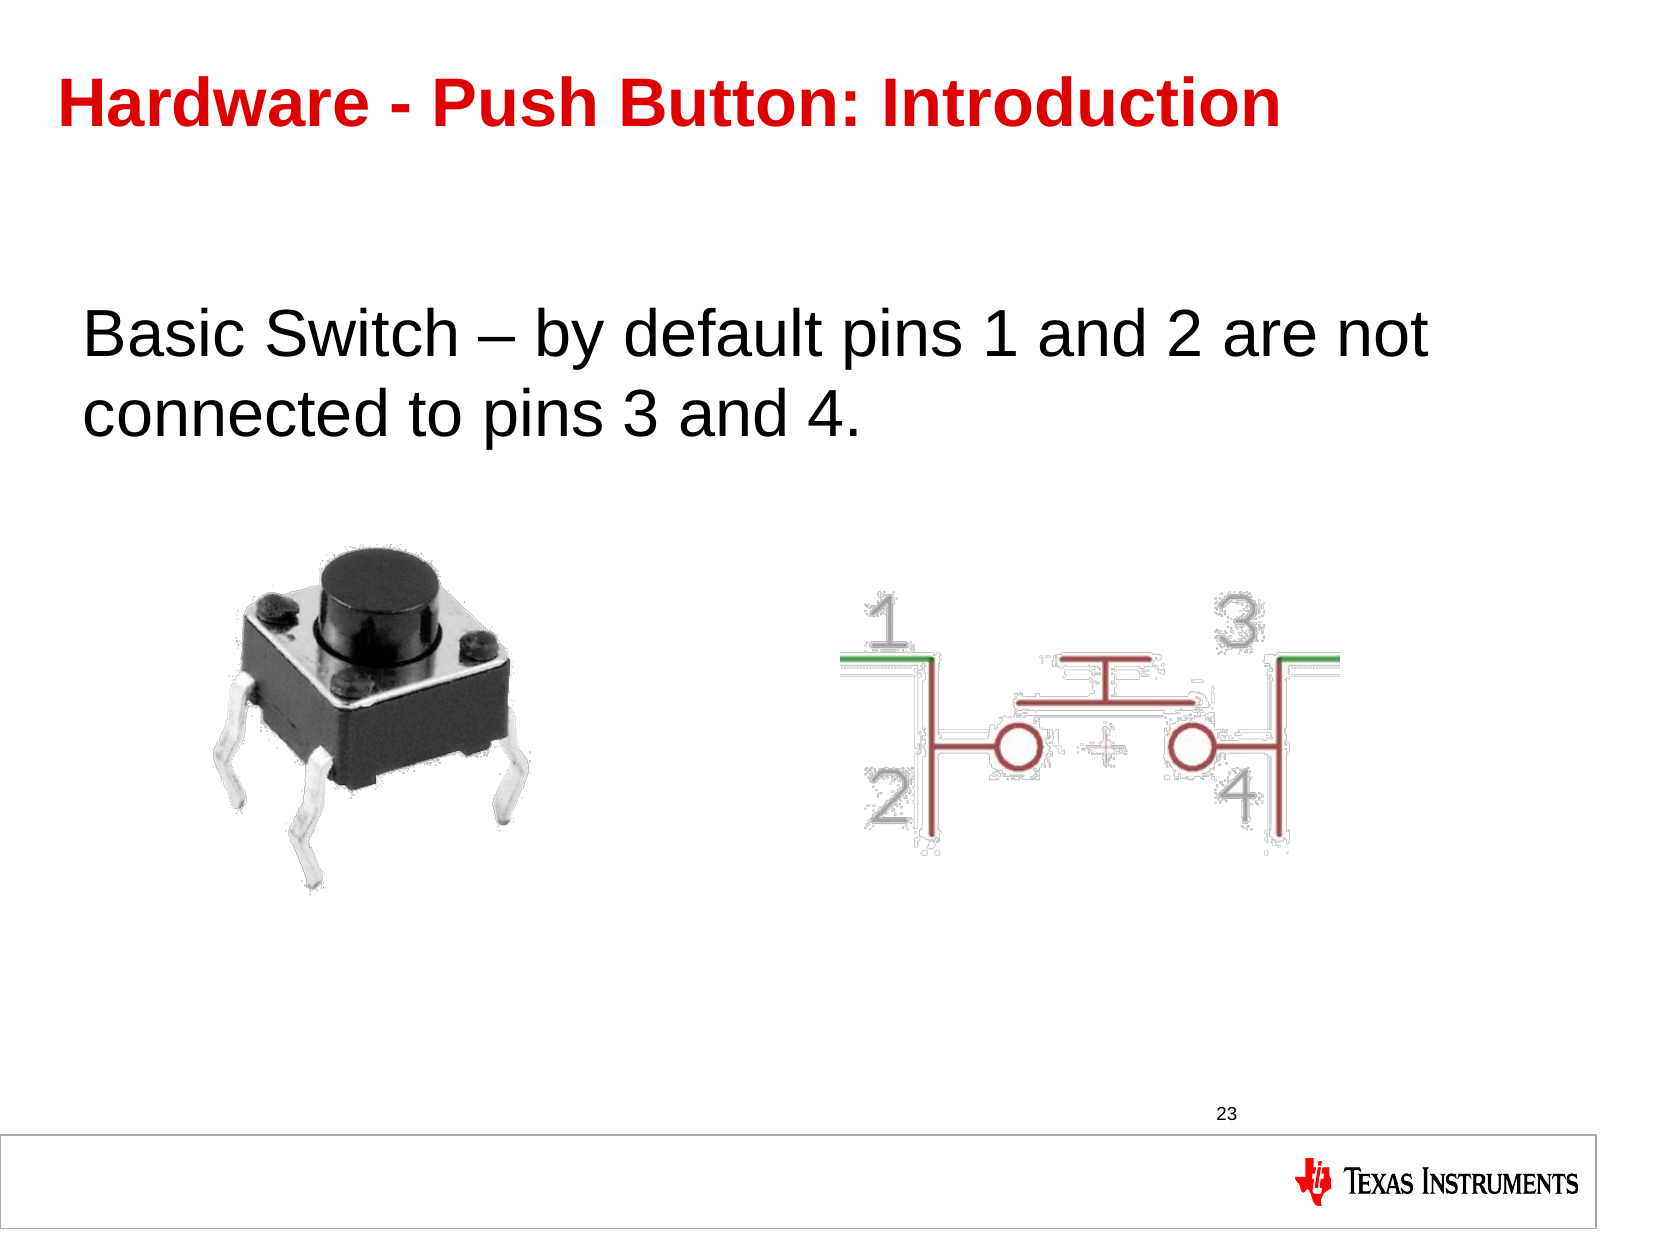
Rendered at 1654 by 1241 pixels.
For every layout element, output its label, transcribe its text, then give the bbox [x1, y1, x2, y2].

text_box 23 [1201, 1093, 1587, 1132]
picture [1295, 1158, 1578, 1206]
text_box [60, 189, 1592, 1084]
picture [839, 554, 1340, 879]
picture [187, 539, 556, 905]
text_box Hardware - Push Button: Introduction [41, 25, 1572, 173]
text_box Basic Switch – by default pins 1 and 2 are not connected to pins 3 and 4. [82, 290, 1571, 1010]
